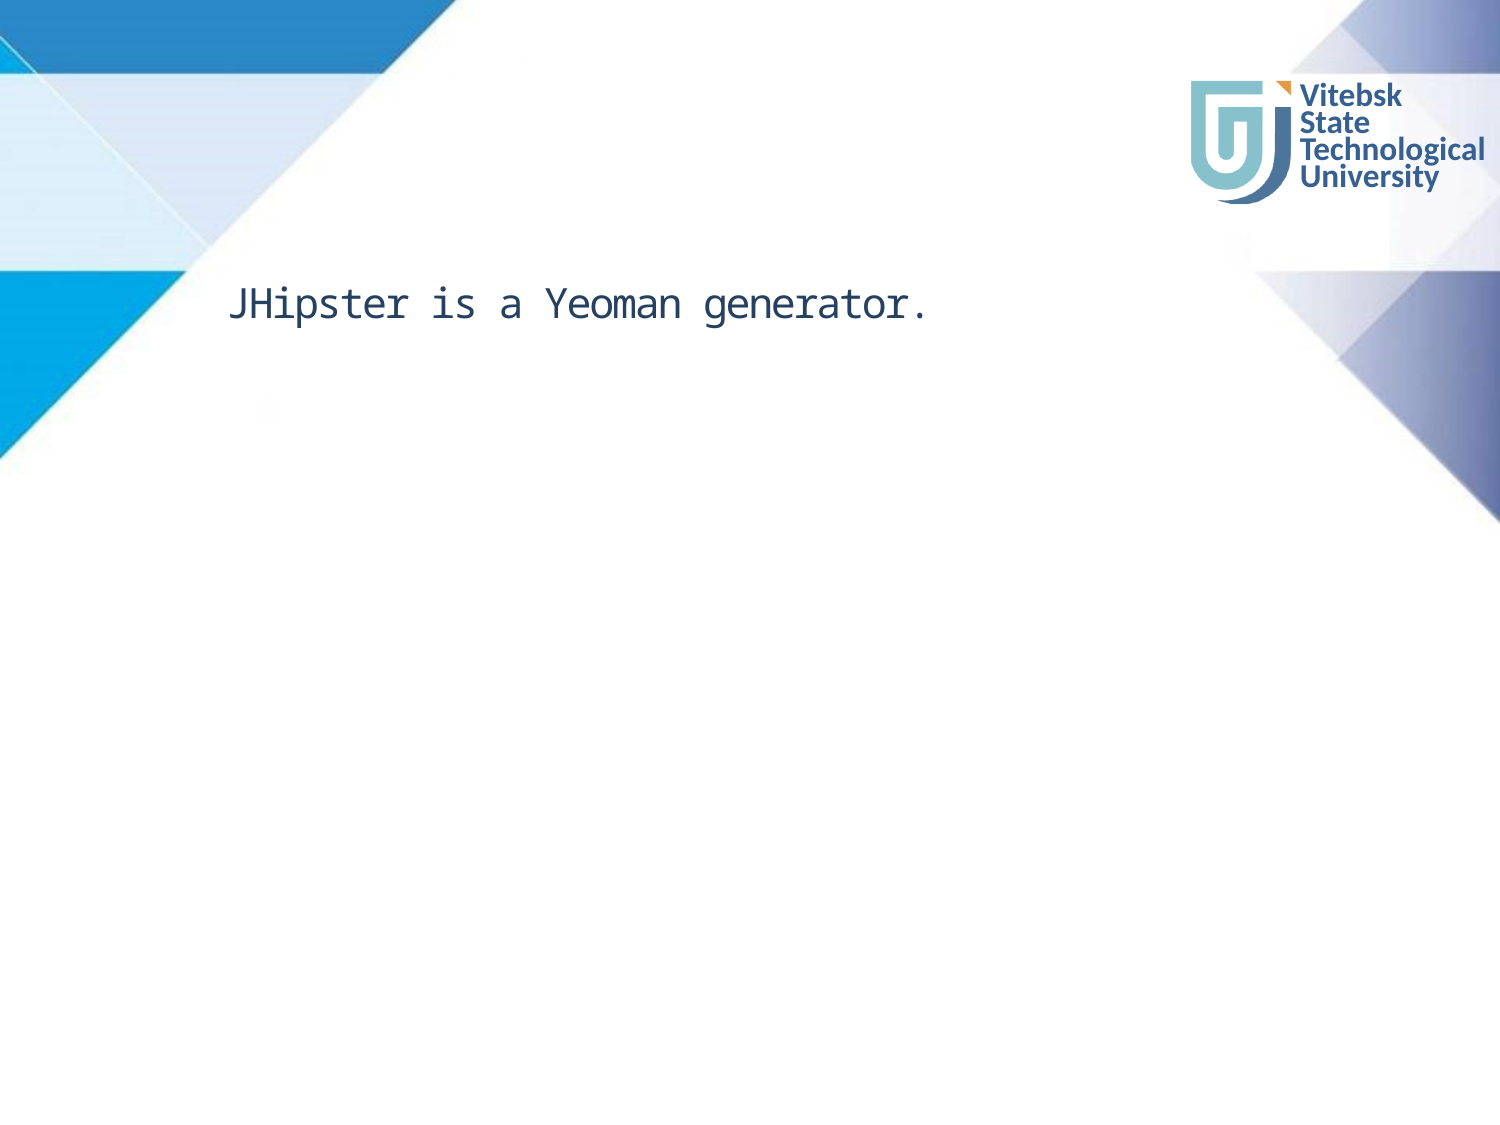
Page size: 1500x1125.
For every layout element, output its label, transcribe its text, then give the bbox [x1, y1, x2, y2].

picture [0, 0, 1500, 1125]
list JHipster is a Yeoman generator. [210, 269, 1454, 1007]
